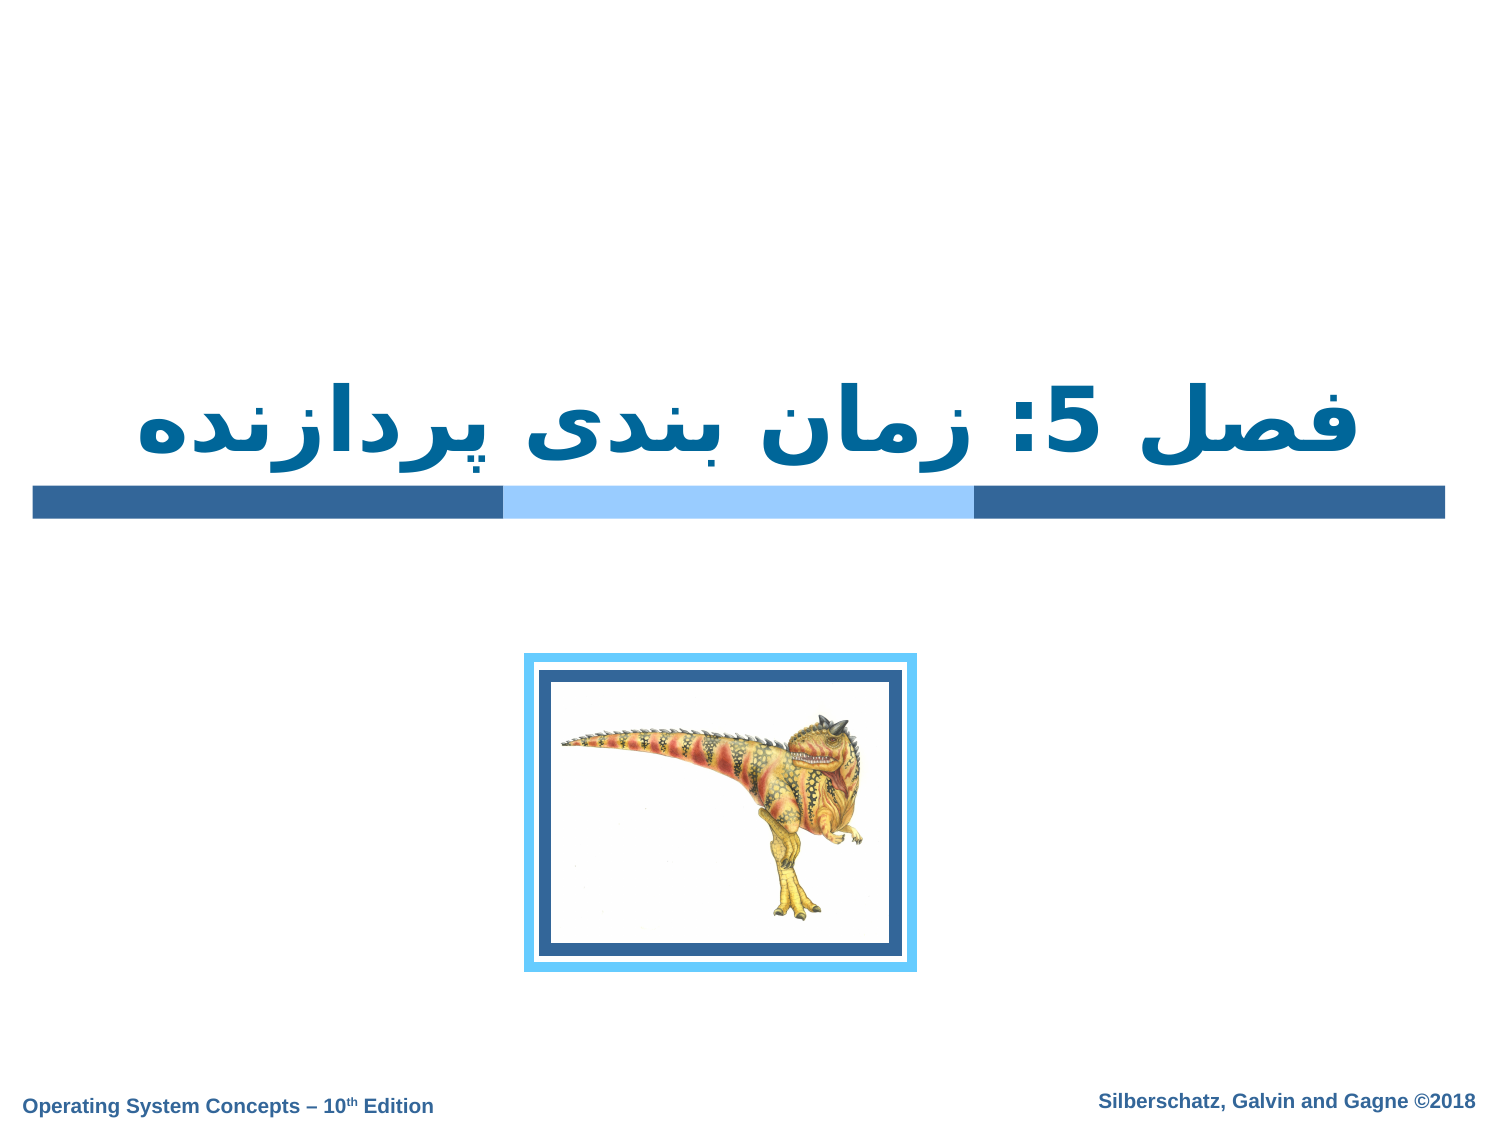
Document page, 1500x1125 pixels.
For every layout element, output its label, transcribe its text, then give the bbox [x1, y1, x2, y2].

picture [551, 682, 889, 943]
title فصل 5: زمان بندی پردازنده [112, 128, 1388, 478]
